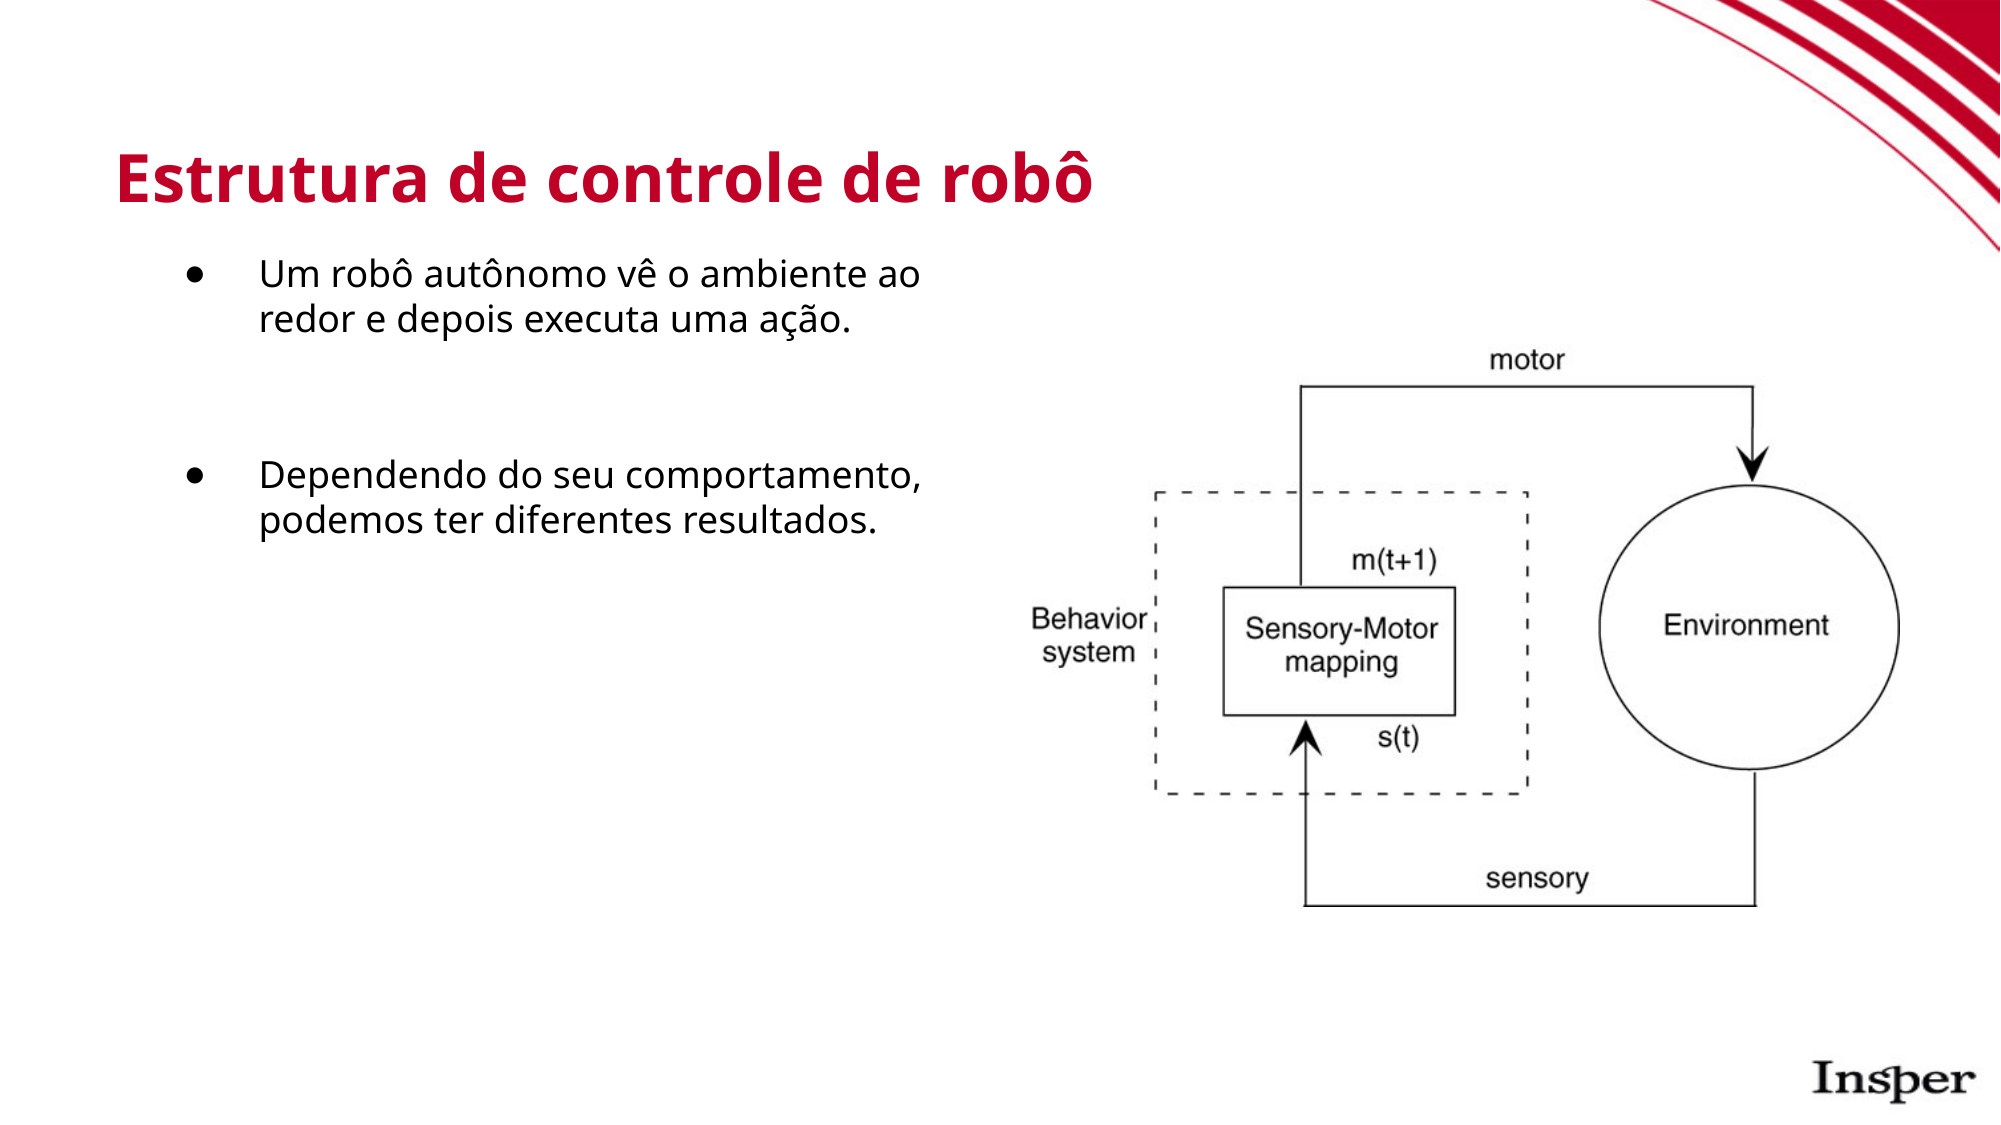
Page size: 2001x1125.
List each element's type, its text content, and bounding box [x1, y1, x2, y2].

title Estrutura de controle de robô [99, 128, 1900, 230]
picture [0, 0, 2000, 1125]
slide_number [1433, 1016, 1900, 1076]
list Um robô autônomo vê o ambiente ao redor e depois executa uma ação. Dependendo do seu comportamento, podemos ter diferentes resultados. [143, 242, 1013, 1008]
